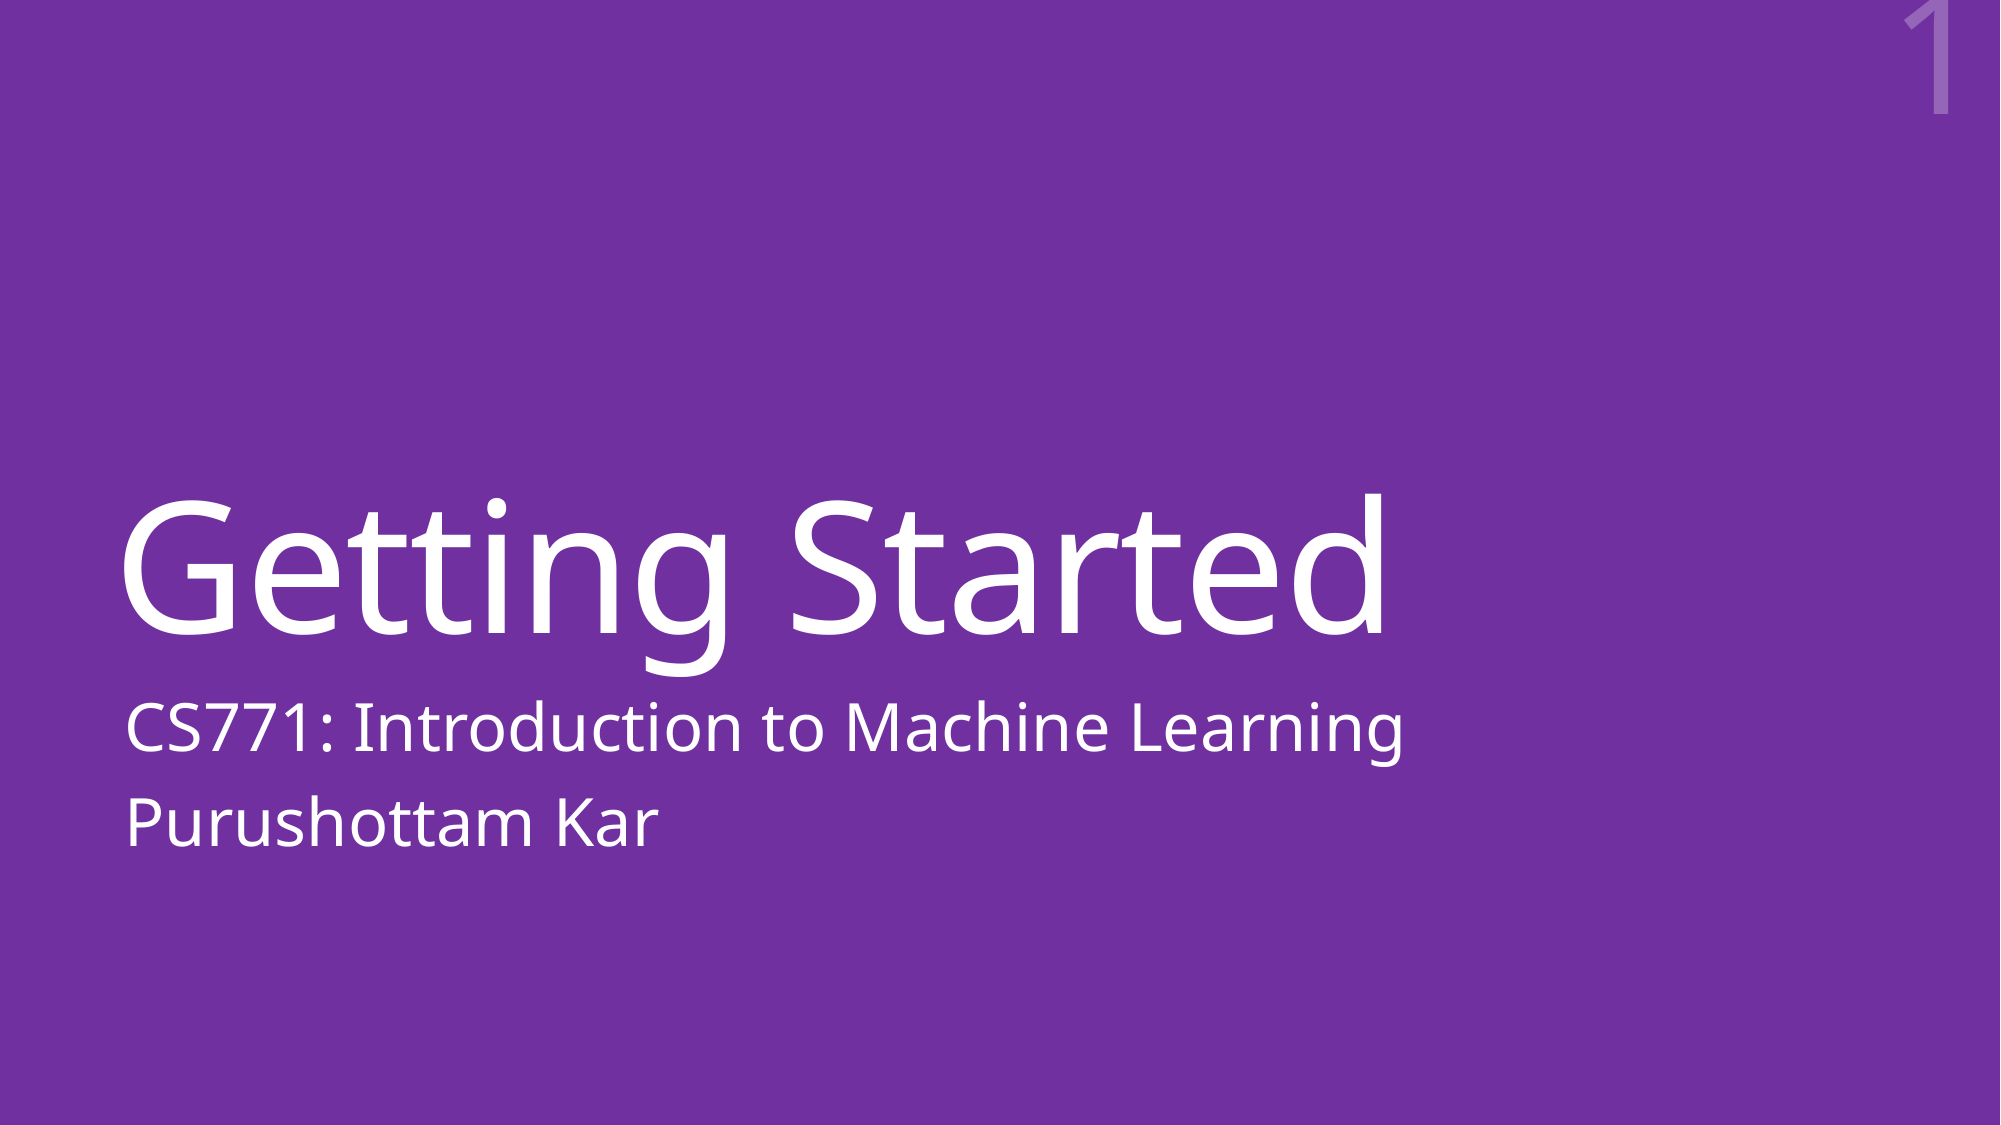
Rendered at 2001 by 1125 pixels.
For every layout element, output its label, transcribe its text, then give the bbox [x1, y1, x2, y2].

subtitle CS771: Introduction to Machine Learning Purushottam Kar [109, 690, 1624, 961]
slide_number 1 [1520, 6, 2000, 183]
title Getting Started [98, 126, 1868, 677]
